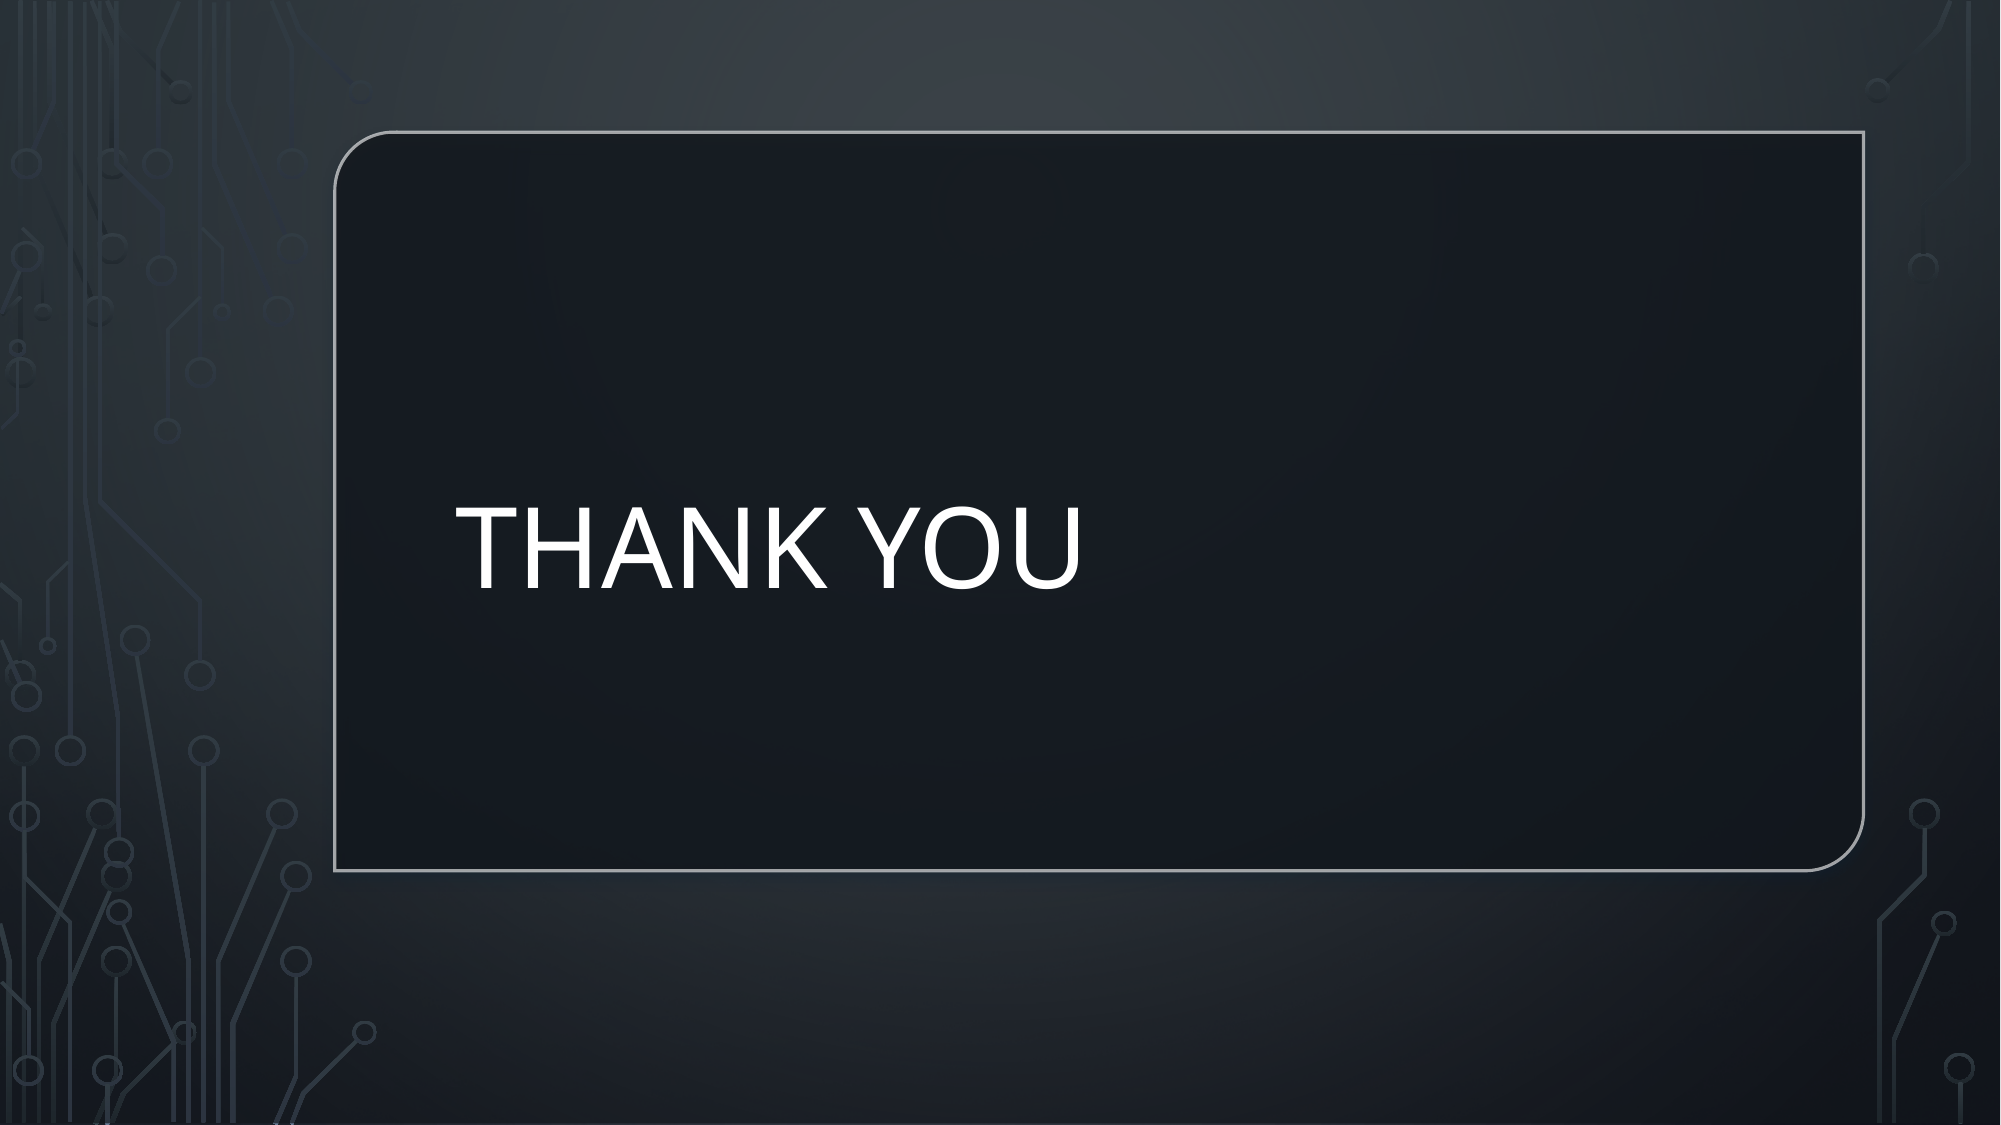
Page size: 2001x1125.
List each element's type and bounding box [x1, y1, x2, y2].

picture [379, 0, 2000, 1125]
text_box [0, 0, 379, 1125]
